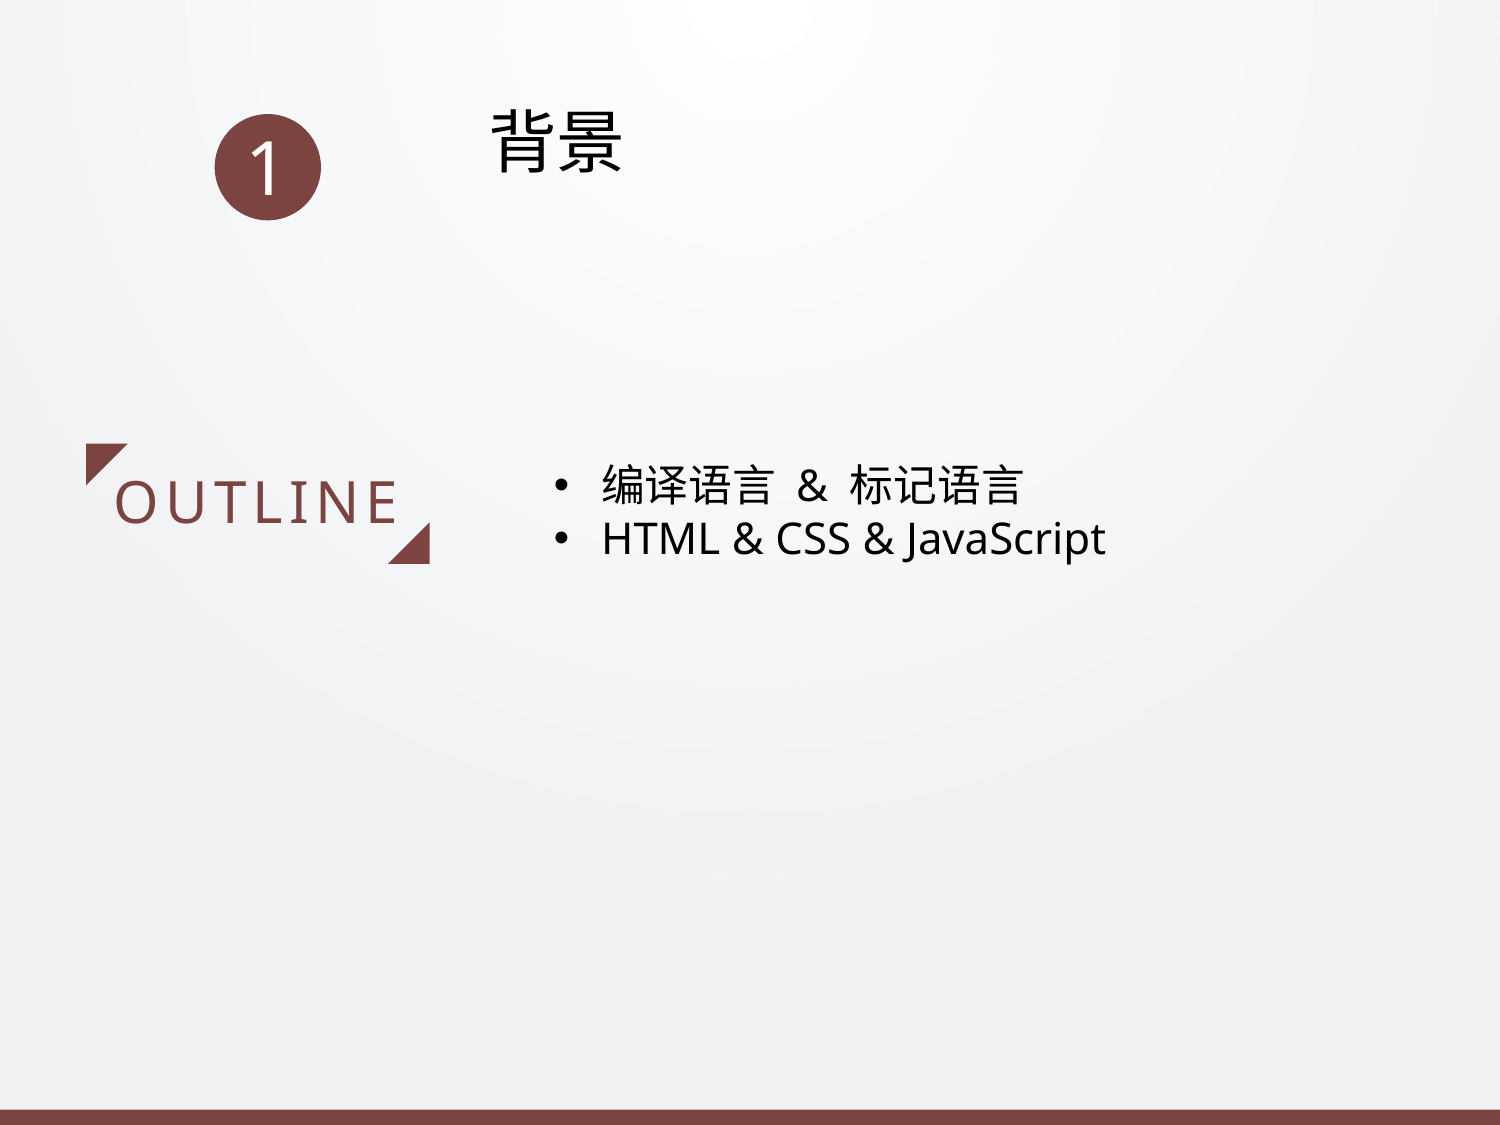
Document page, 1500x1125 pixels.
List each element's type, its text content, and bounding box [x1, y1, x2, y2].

text_box 背景 [473, 75, 1157, 258]
text_box 1 [230, 113, 302, 219]
text_box OUTLINE [98, 457, 439, 543]
text_box [213, 128, 230, 206]
text_box [85, 442, 131, 488]
text_box [302, 125, 322, 210]
text_box [385, 519, 431, 566]
text_box 编译语言 & 标记语言 HTML & CSS & JavaScript [539, 398, 1308, 571]
